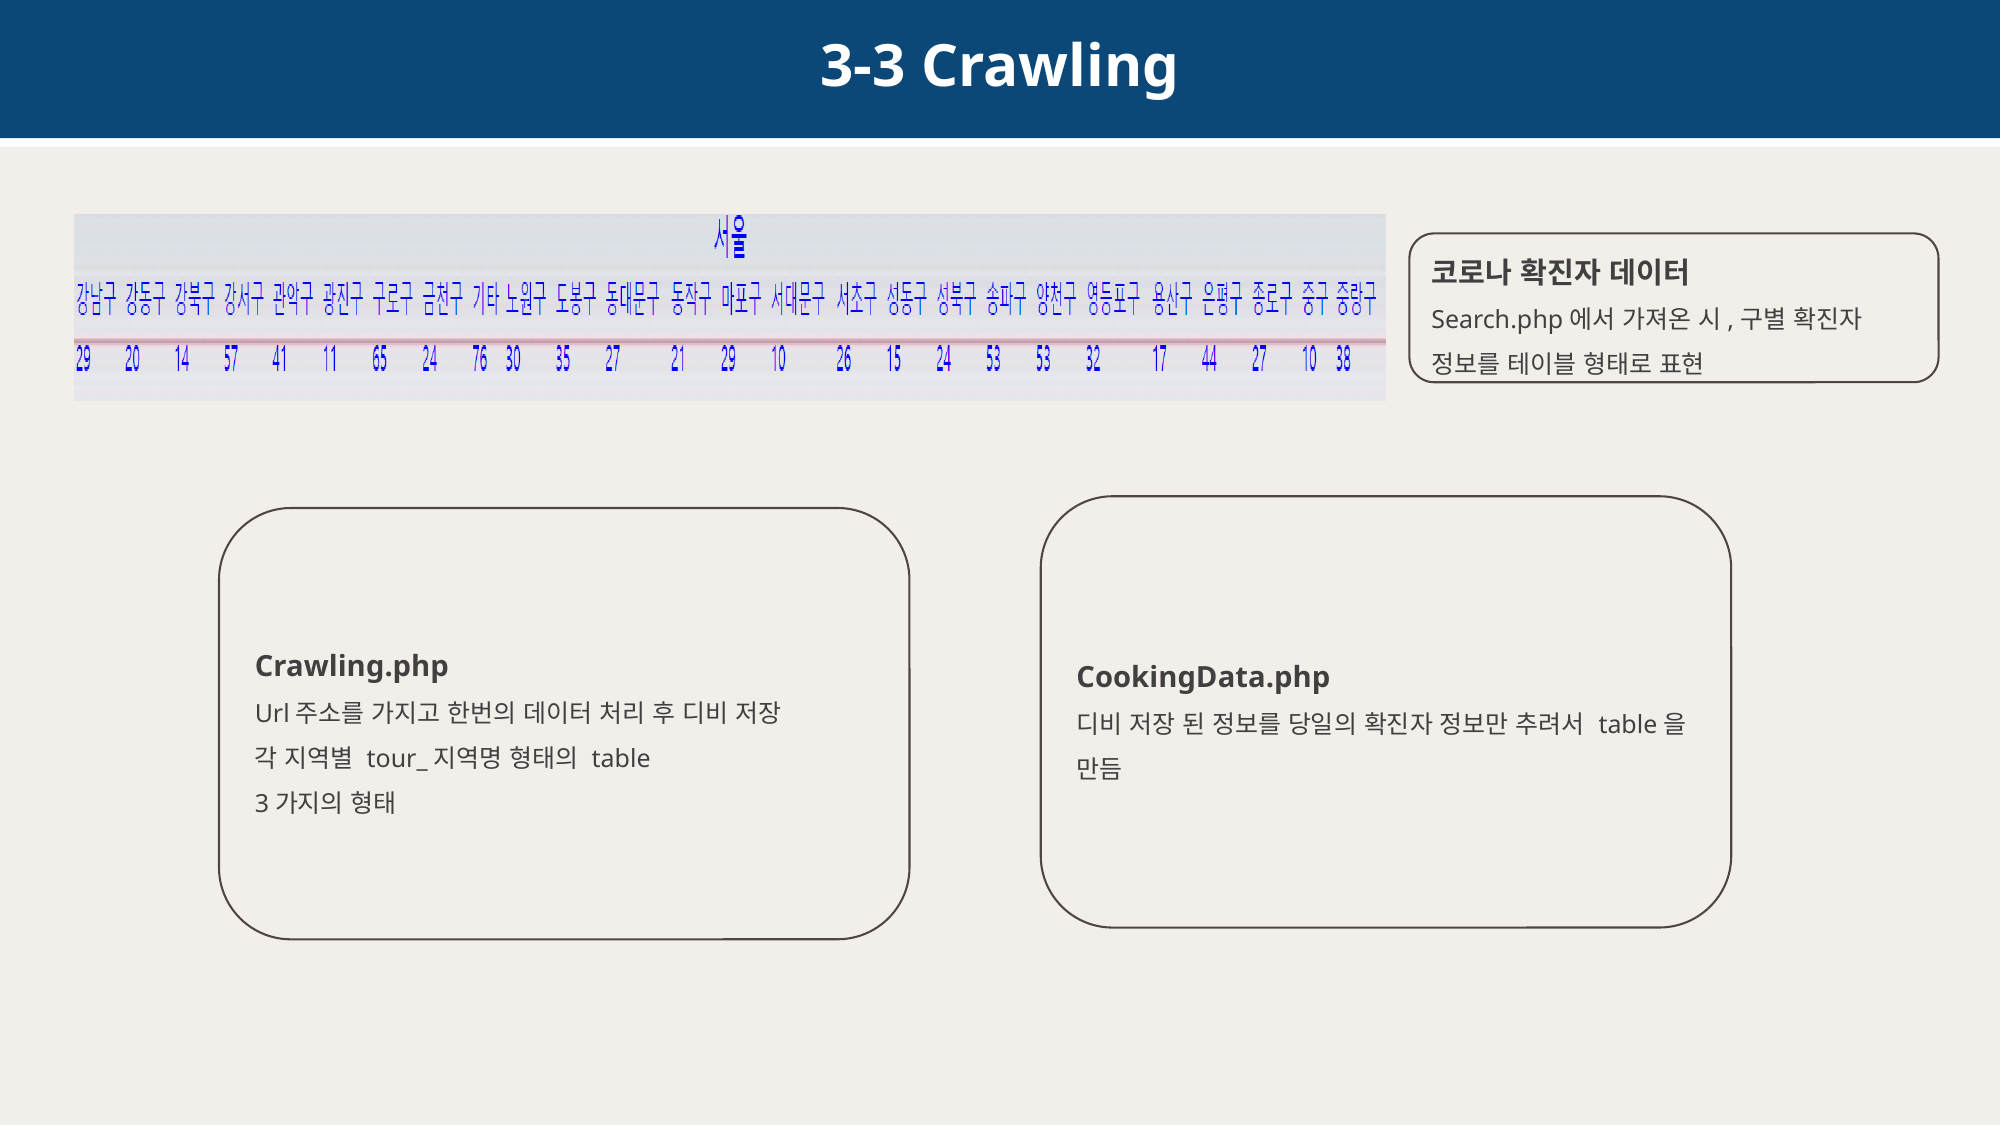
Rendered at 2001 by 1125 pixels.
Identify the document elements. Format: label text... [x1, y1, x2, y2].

text_box CookingData.php 디비 저장 된 정보를 당일의 확진자 정보만 추려서 table을 만듬 [1039, 495, 1733, 929]
text_box 코로나 확진자 데이터 Search.php에서 가져온 시,구별 확진자 정보를 테이블 형태로 표현 [1408, 232, 1940, 384]
picture [74, 214, 1386, 402]
text_box 3-3 Crawling [0, 0, 2000, 139]
text_box Crawling.php Url주소를 가지고 한번의 데이터 처리 후 디비 저장 각 지역별 tour_지역명 형태의 table 3가지의 형태 [217, 506, 911, 941]
